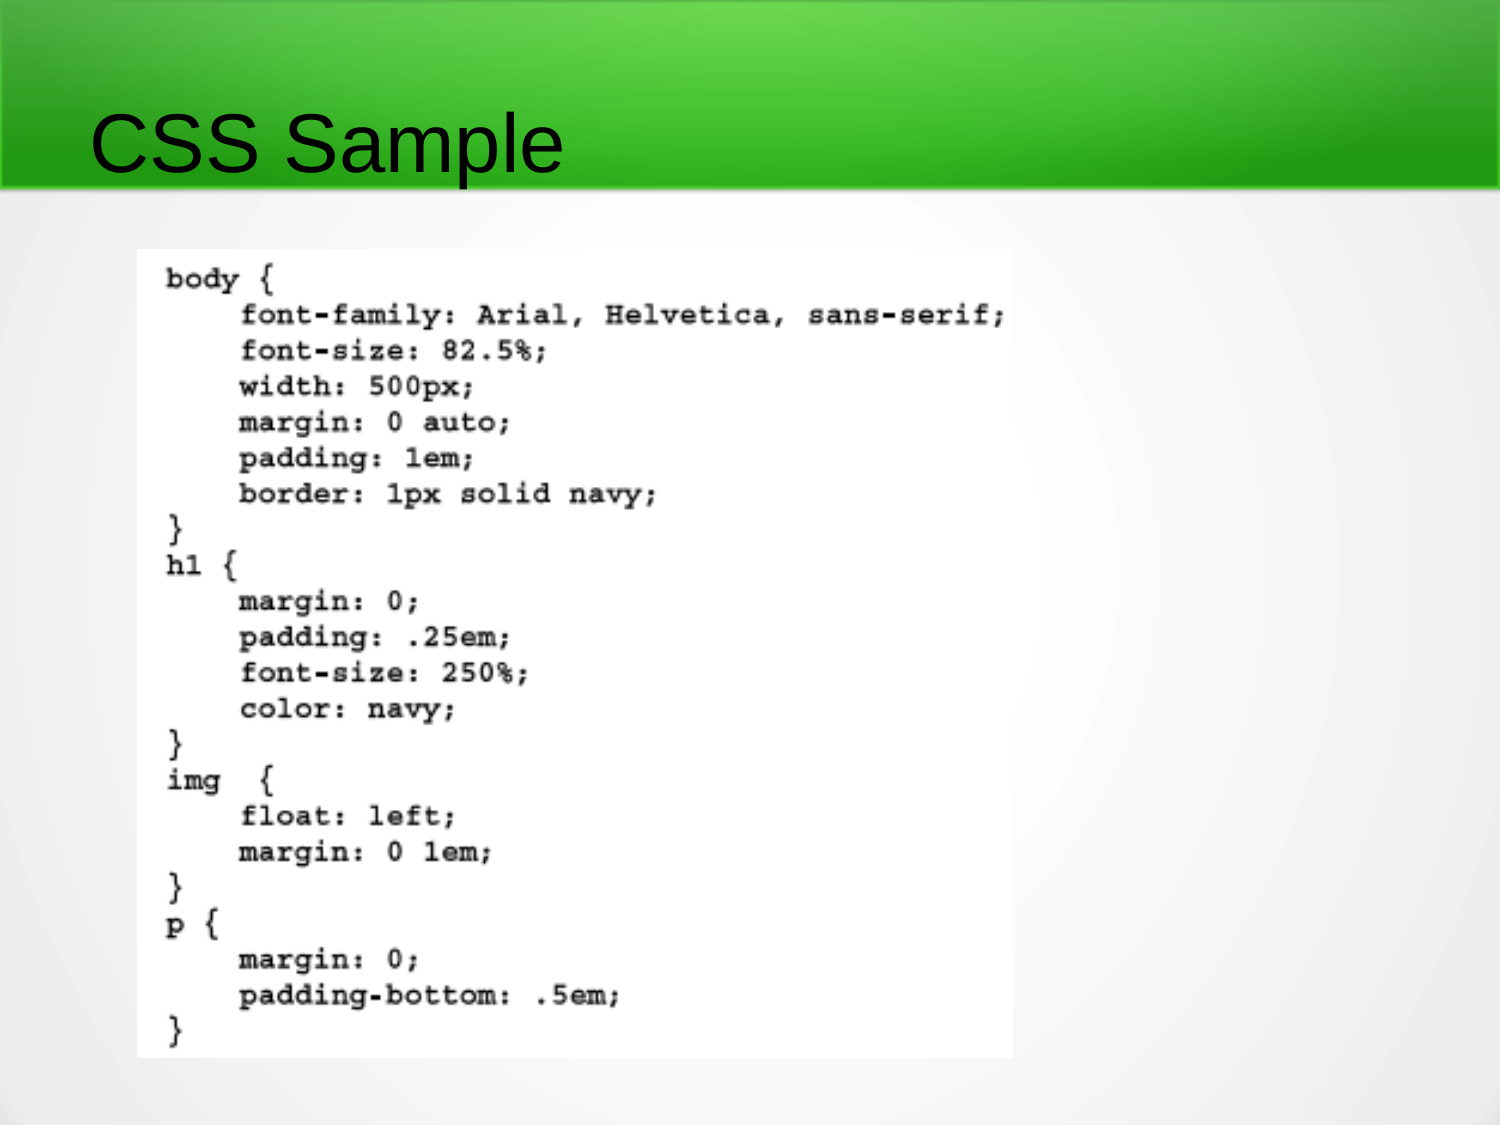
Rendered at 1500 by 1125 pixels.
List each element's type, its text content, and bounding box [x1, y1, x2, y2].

text_box CSS Sample [74, 45, 1425, 233]
picture [0, 0, 1500, 1125]
